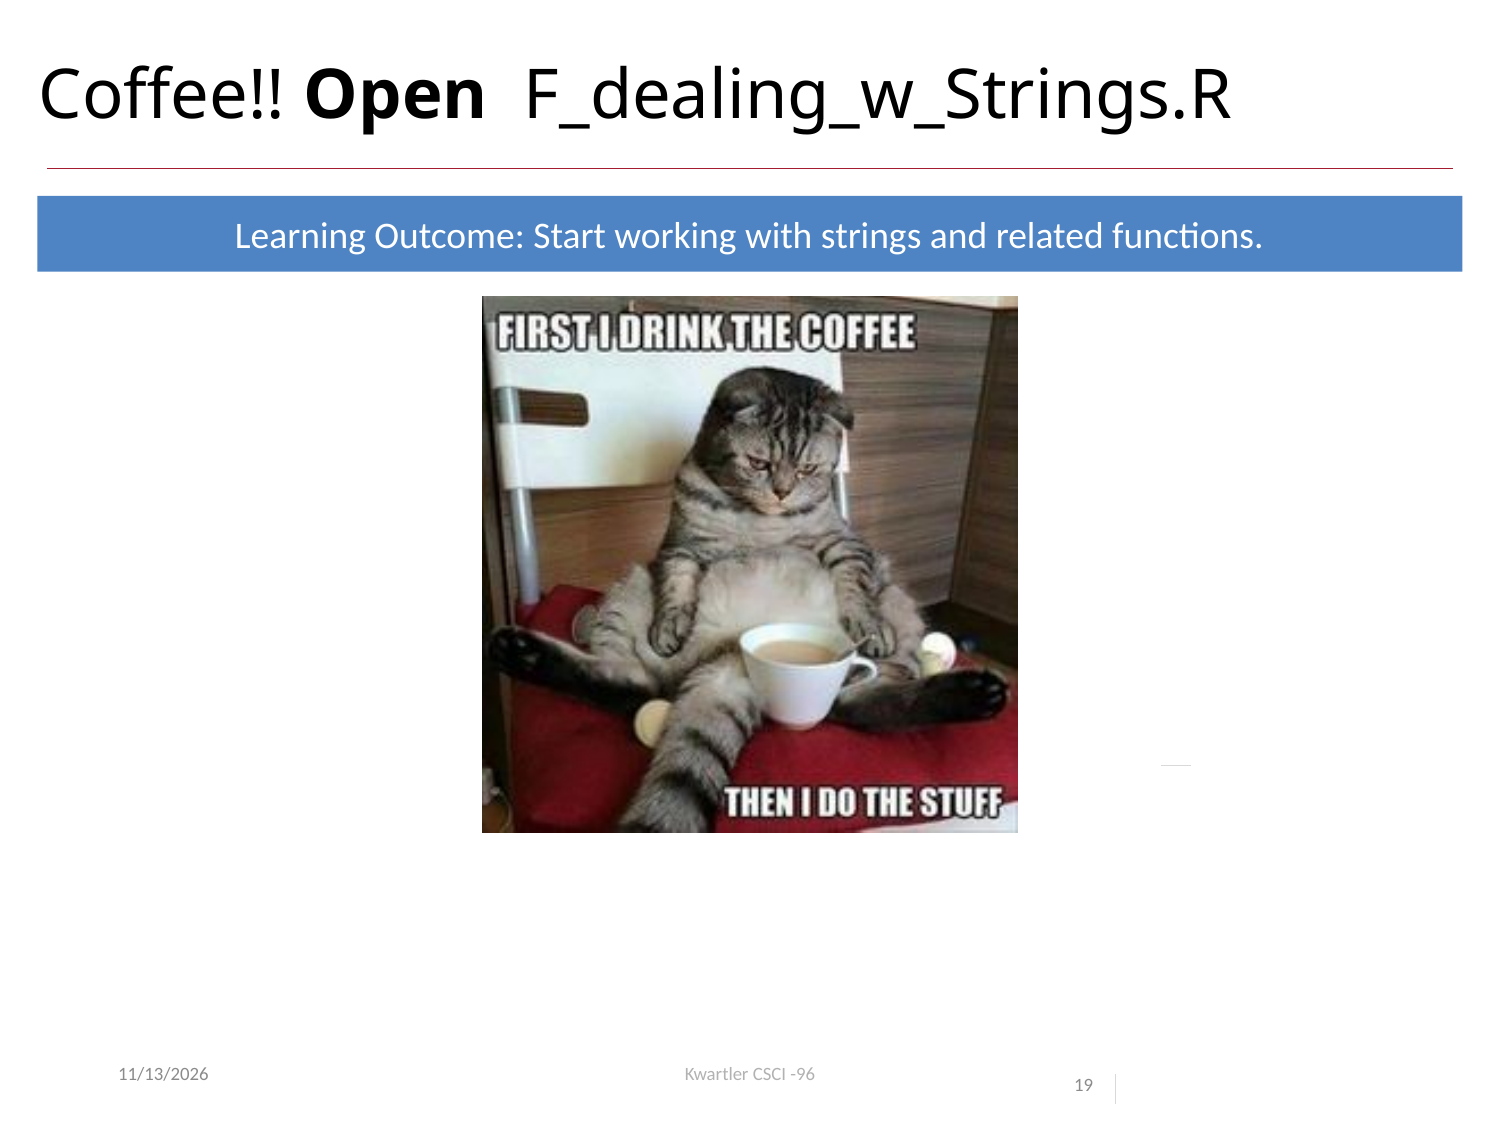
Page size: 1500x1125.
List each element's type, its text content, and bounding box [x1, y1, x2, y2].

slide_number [103, 1042, 441, 1103]
title Coffee!! Open ﻿ ﻿F_dealing_w_Strings.R [24, 52, 1397, 150]
slide_number 19 [1059, 1042, 1200, 1103]
footer Kwartler CSCI -96 [496, 1042, 1004, 1103]
picture [482, 296, 1018, 833]
text_box Learning Outcome: Start working with strings and related functions. [36, 195, 1463, 273]
